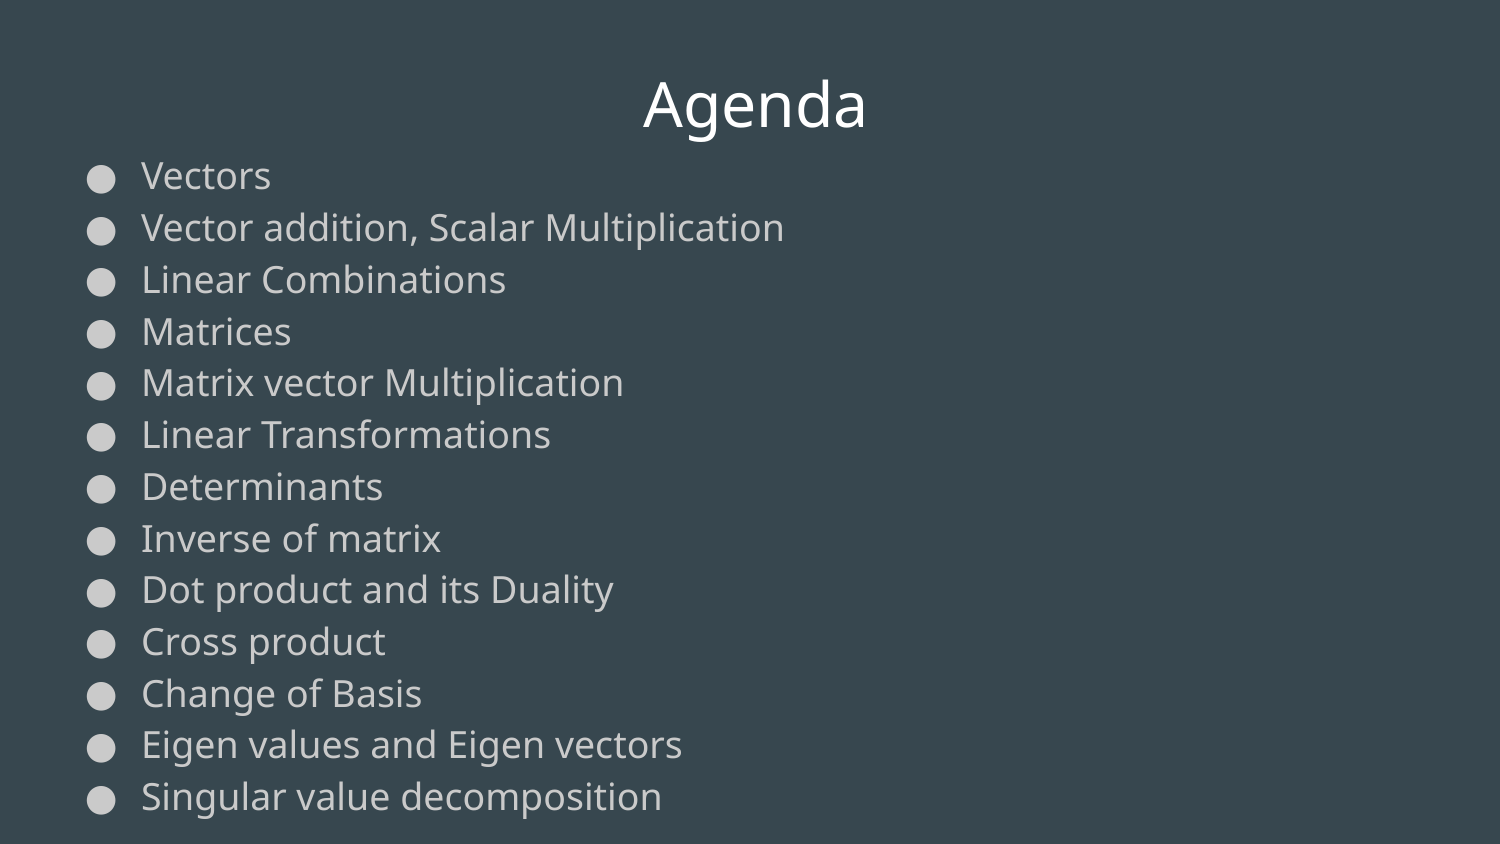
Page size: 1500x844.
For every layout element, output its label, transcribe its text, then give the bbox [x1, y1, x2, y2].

list Vectors Vector addition, Scalar Multiplication Linear Combinations Matrices Matrix vector Multiplication Linear Transformations Determinants Inverse of matrix Dot product and its Duality Cross product Change of Basis Eigen values and Eigen vectors Singular value decomposition [51, 130, 1449, 714]
title Agenda [57, 50, 1455, 145]
